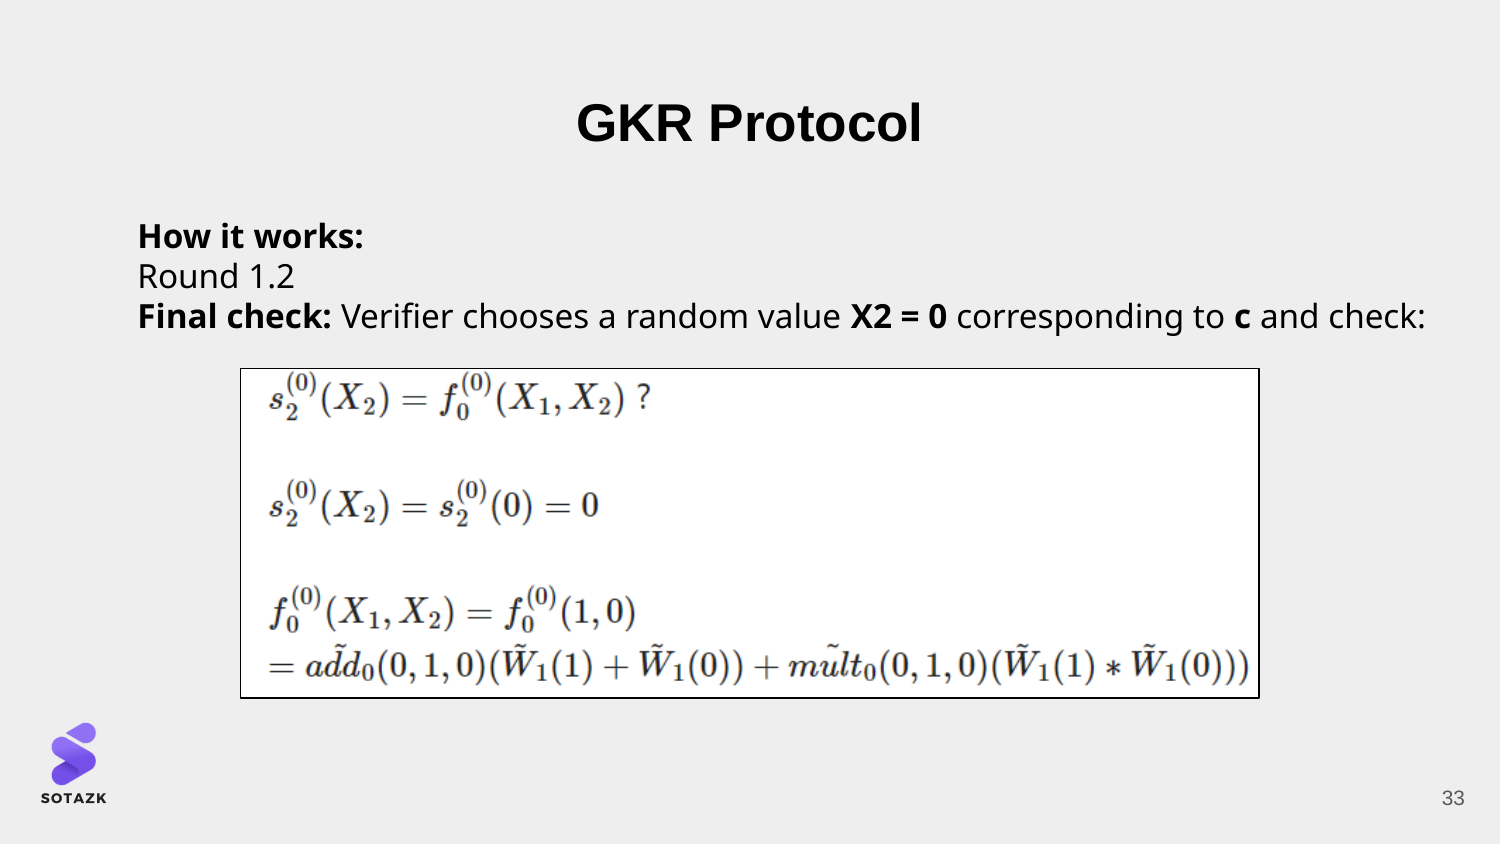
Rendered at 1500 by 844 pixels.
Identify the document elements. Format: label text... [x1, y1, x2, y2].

picture [29, 719, 120, 806]
title GKR Protocol [51, 72, 1449, 167]
slide_number ‹#› [1389, 764, 1480, 830]
picture [241, 368, 1259, 698]
text_box How it works: Round 1.2 Final check: Verifier chooses a random value X2 = 0 corresponding to c and check: [122, 200, 1469, 723]
